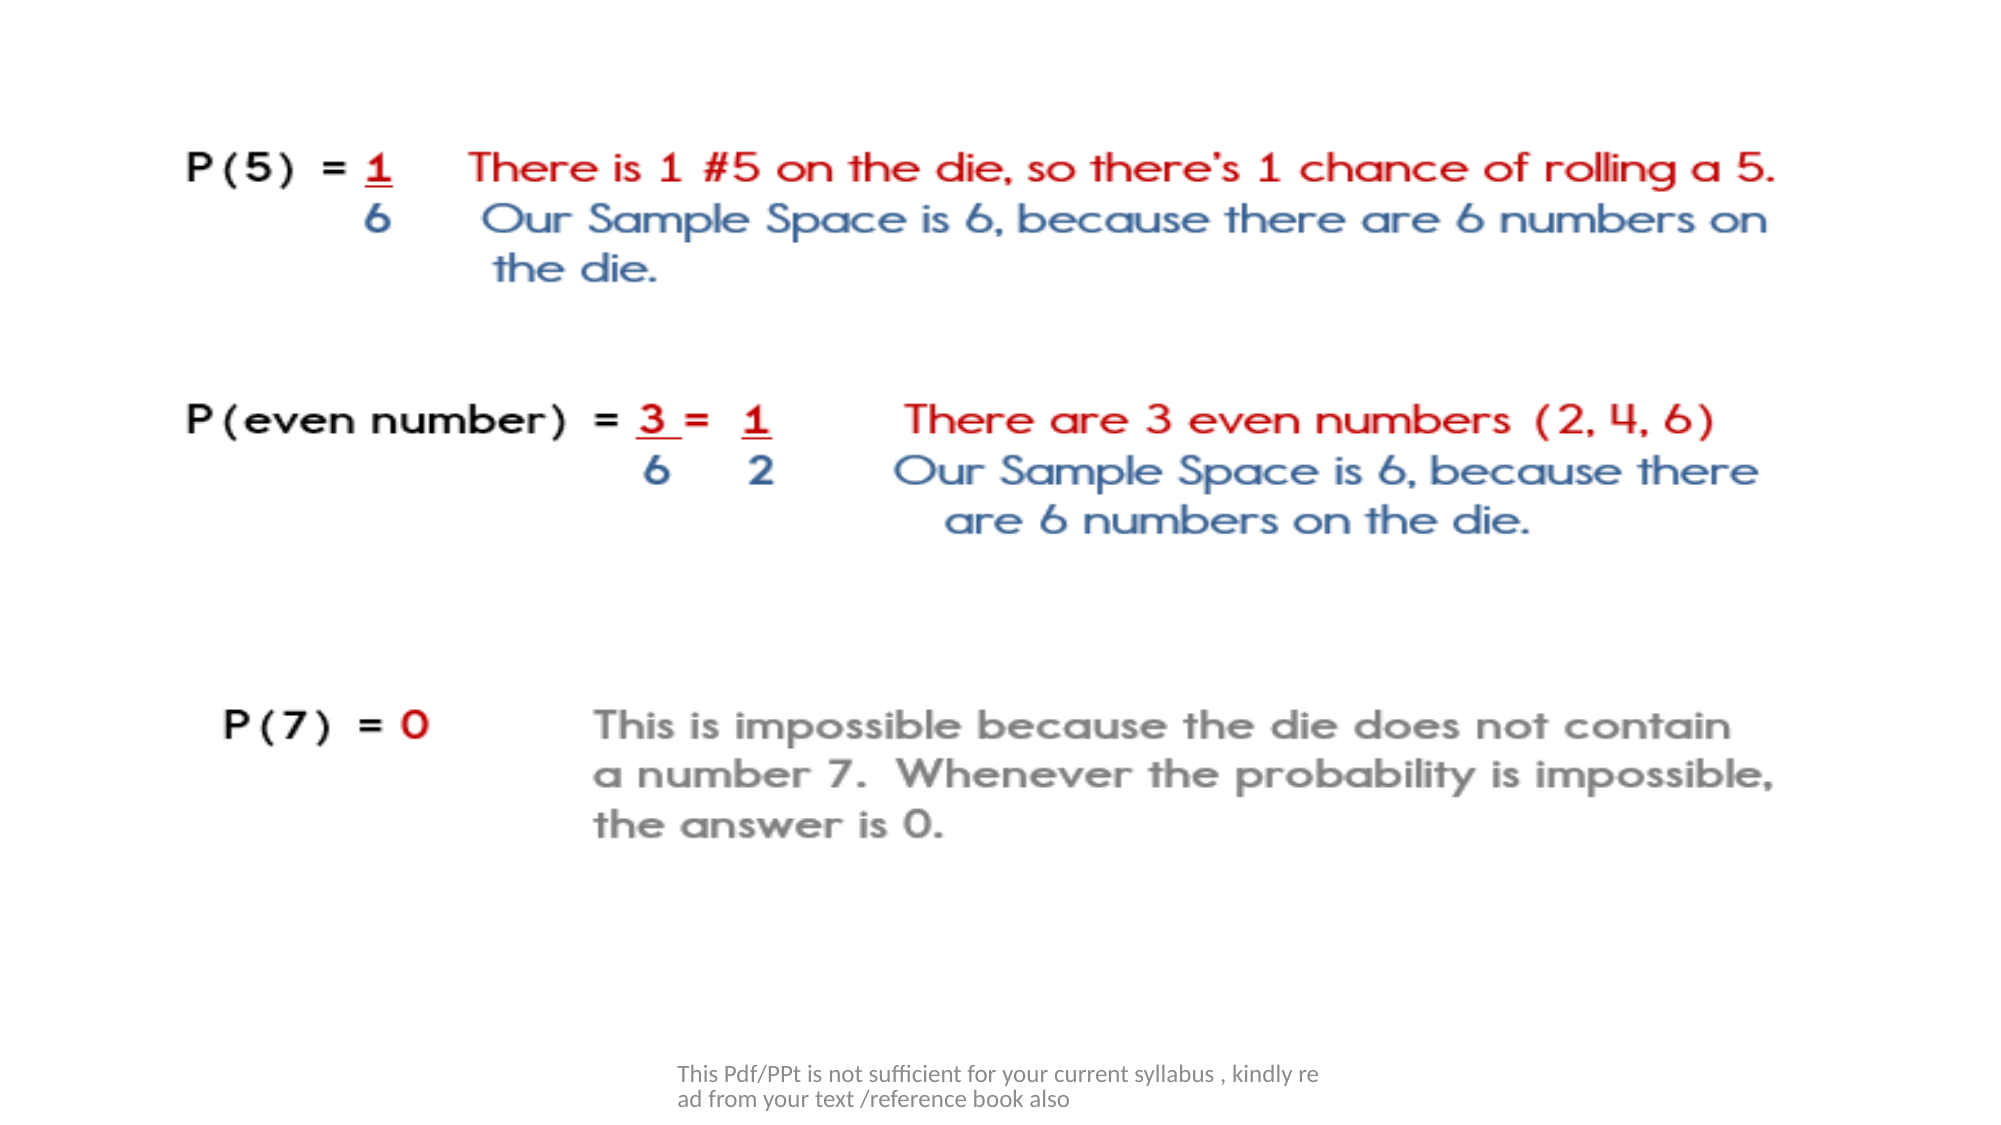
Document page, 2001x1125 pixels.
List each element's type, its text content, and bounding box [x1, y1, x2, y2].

footer This Pdf/PPt is not sufficient for your current syllabus , kindly read from your text /reference book also [662, 1042, 1338, 1103]
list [92, 119, 1893, 609]
picture [158, 646, 1845, 920]
